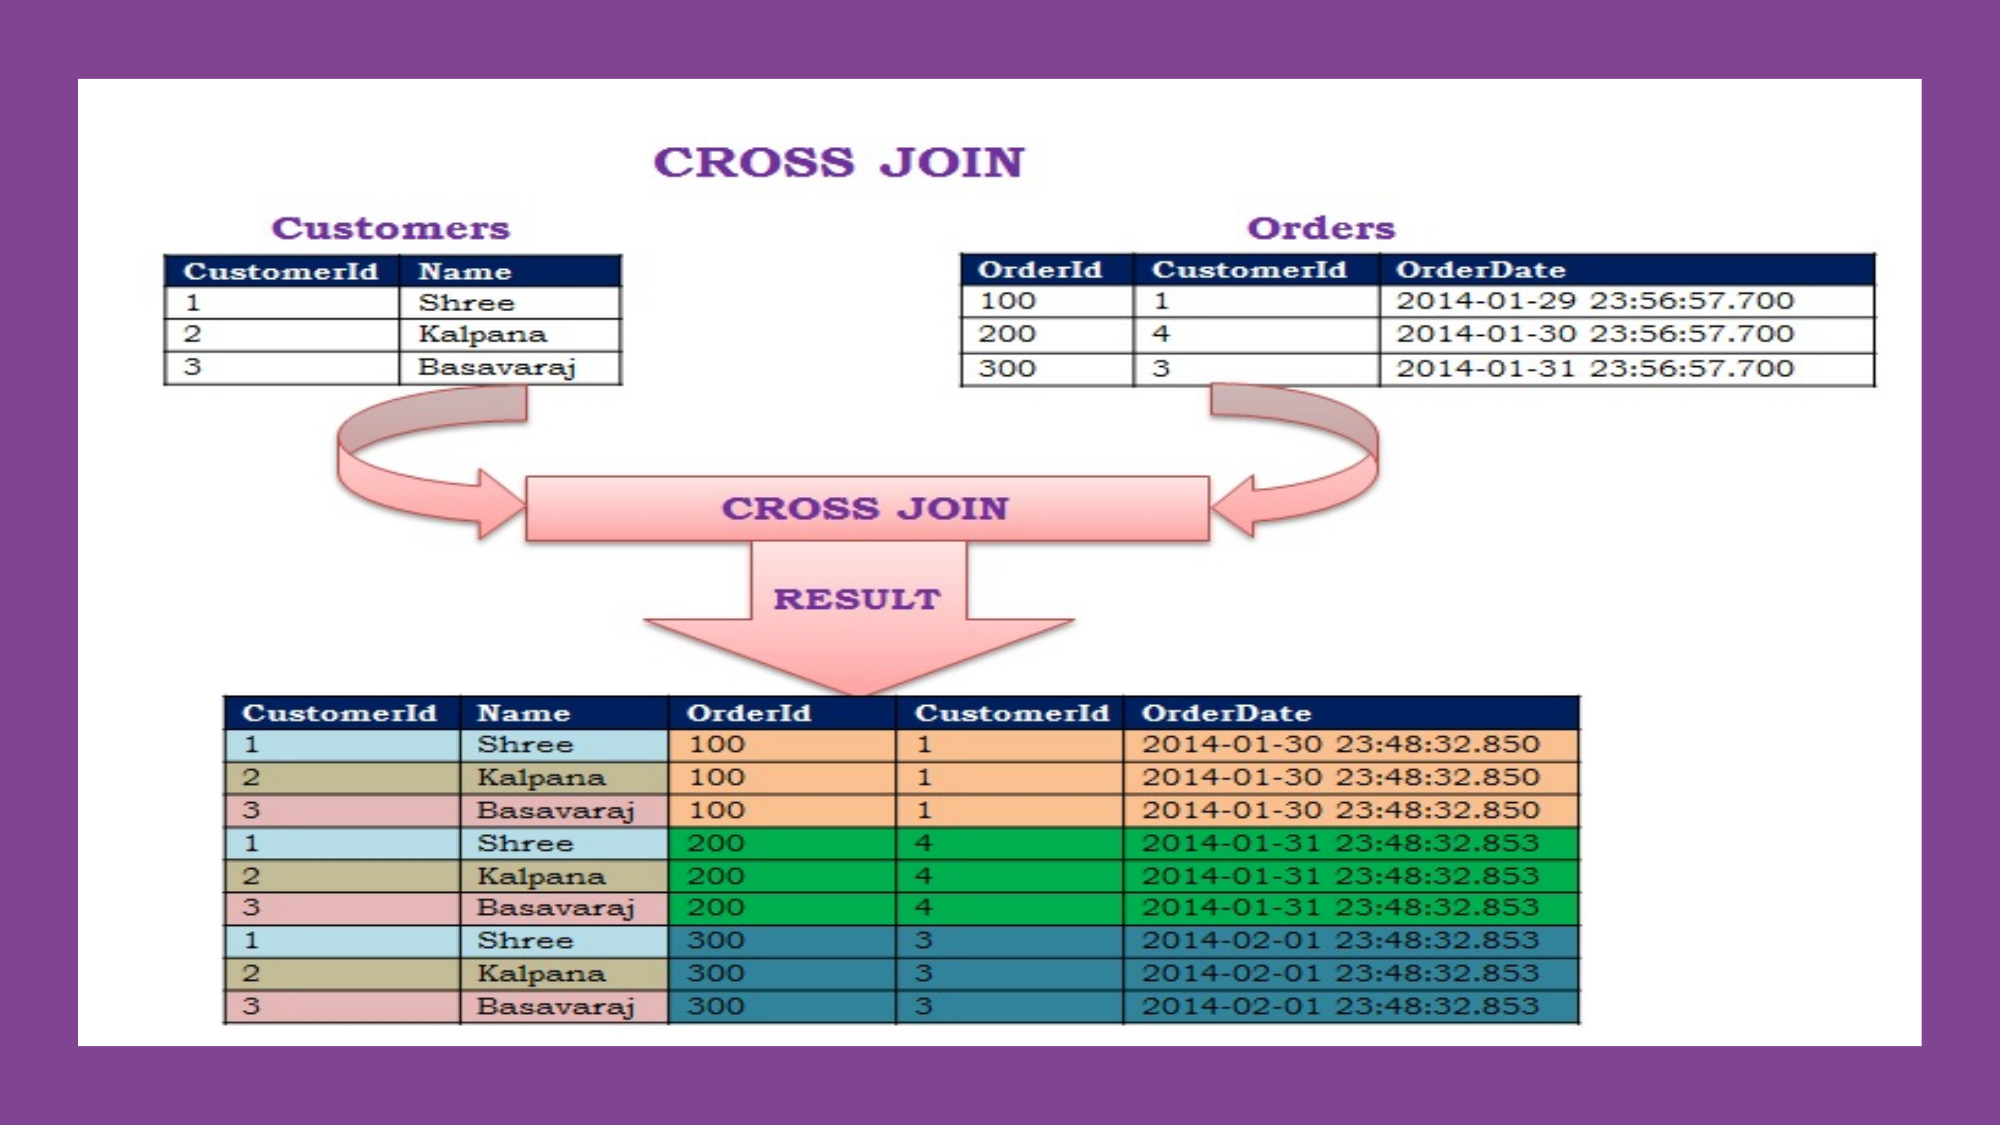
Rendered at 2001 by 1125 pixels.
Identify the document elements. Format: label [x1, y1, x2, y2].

picture [142, 137, 1891, 1033]
text_box [77, 78, 1923, 1047]
text_box [0, 0, 2000, 1125]
